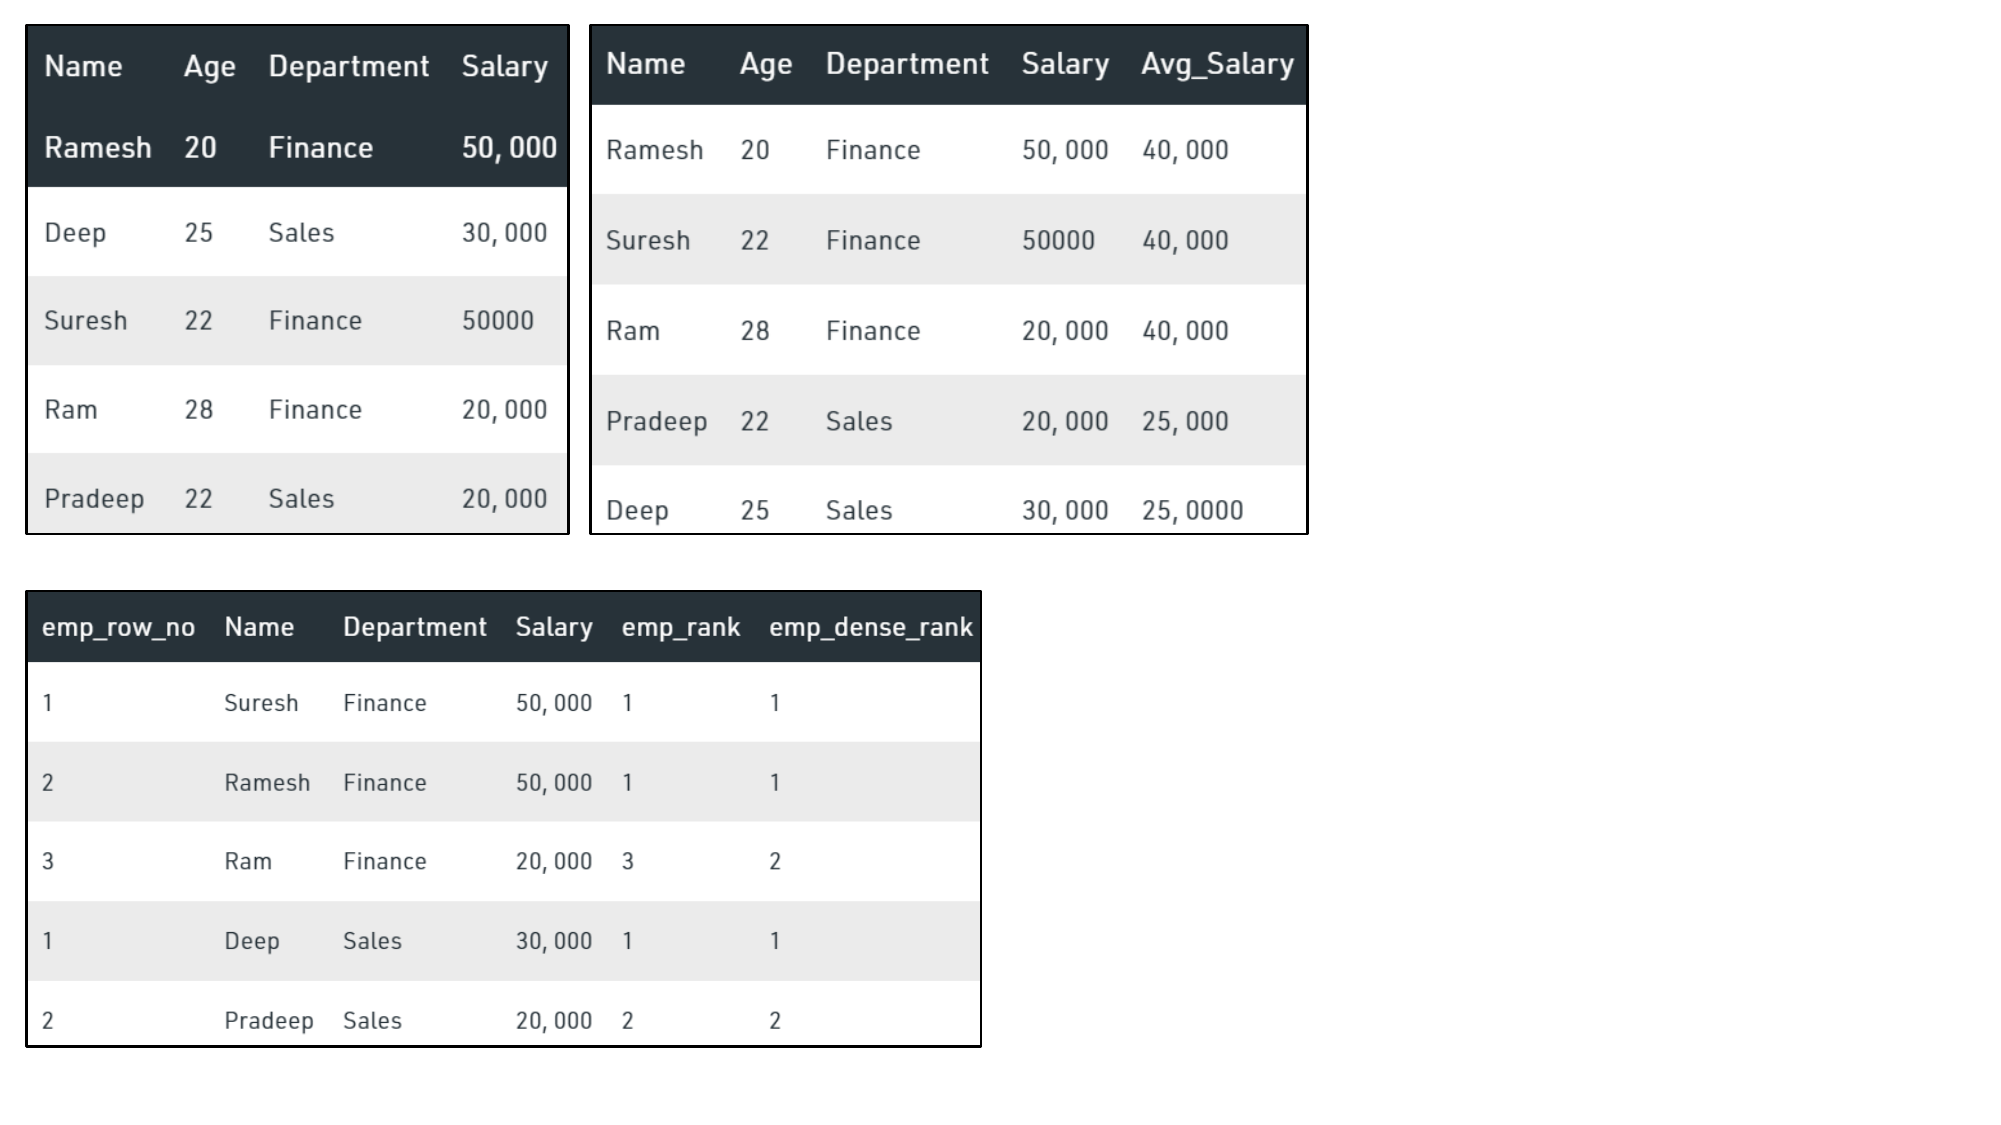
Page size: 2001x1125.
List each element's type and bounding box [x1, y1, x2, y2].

picture [27, 592, 980, 1046]
picture [27, 26, 568, 533]
picture [591, 26, 1307, 533]
